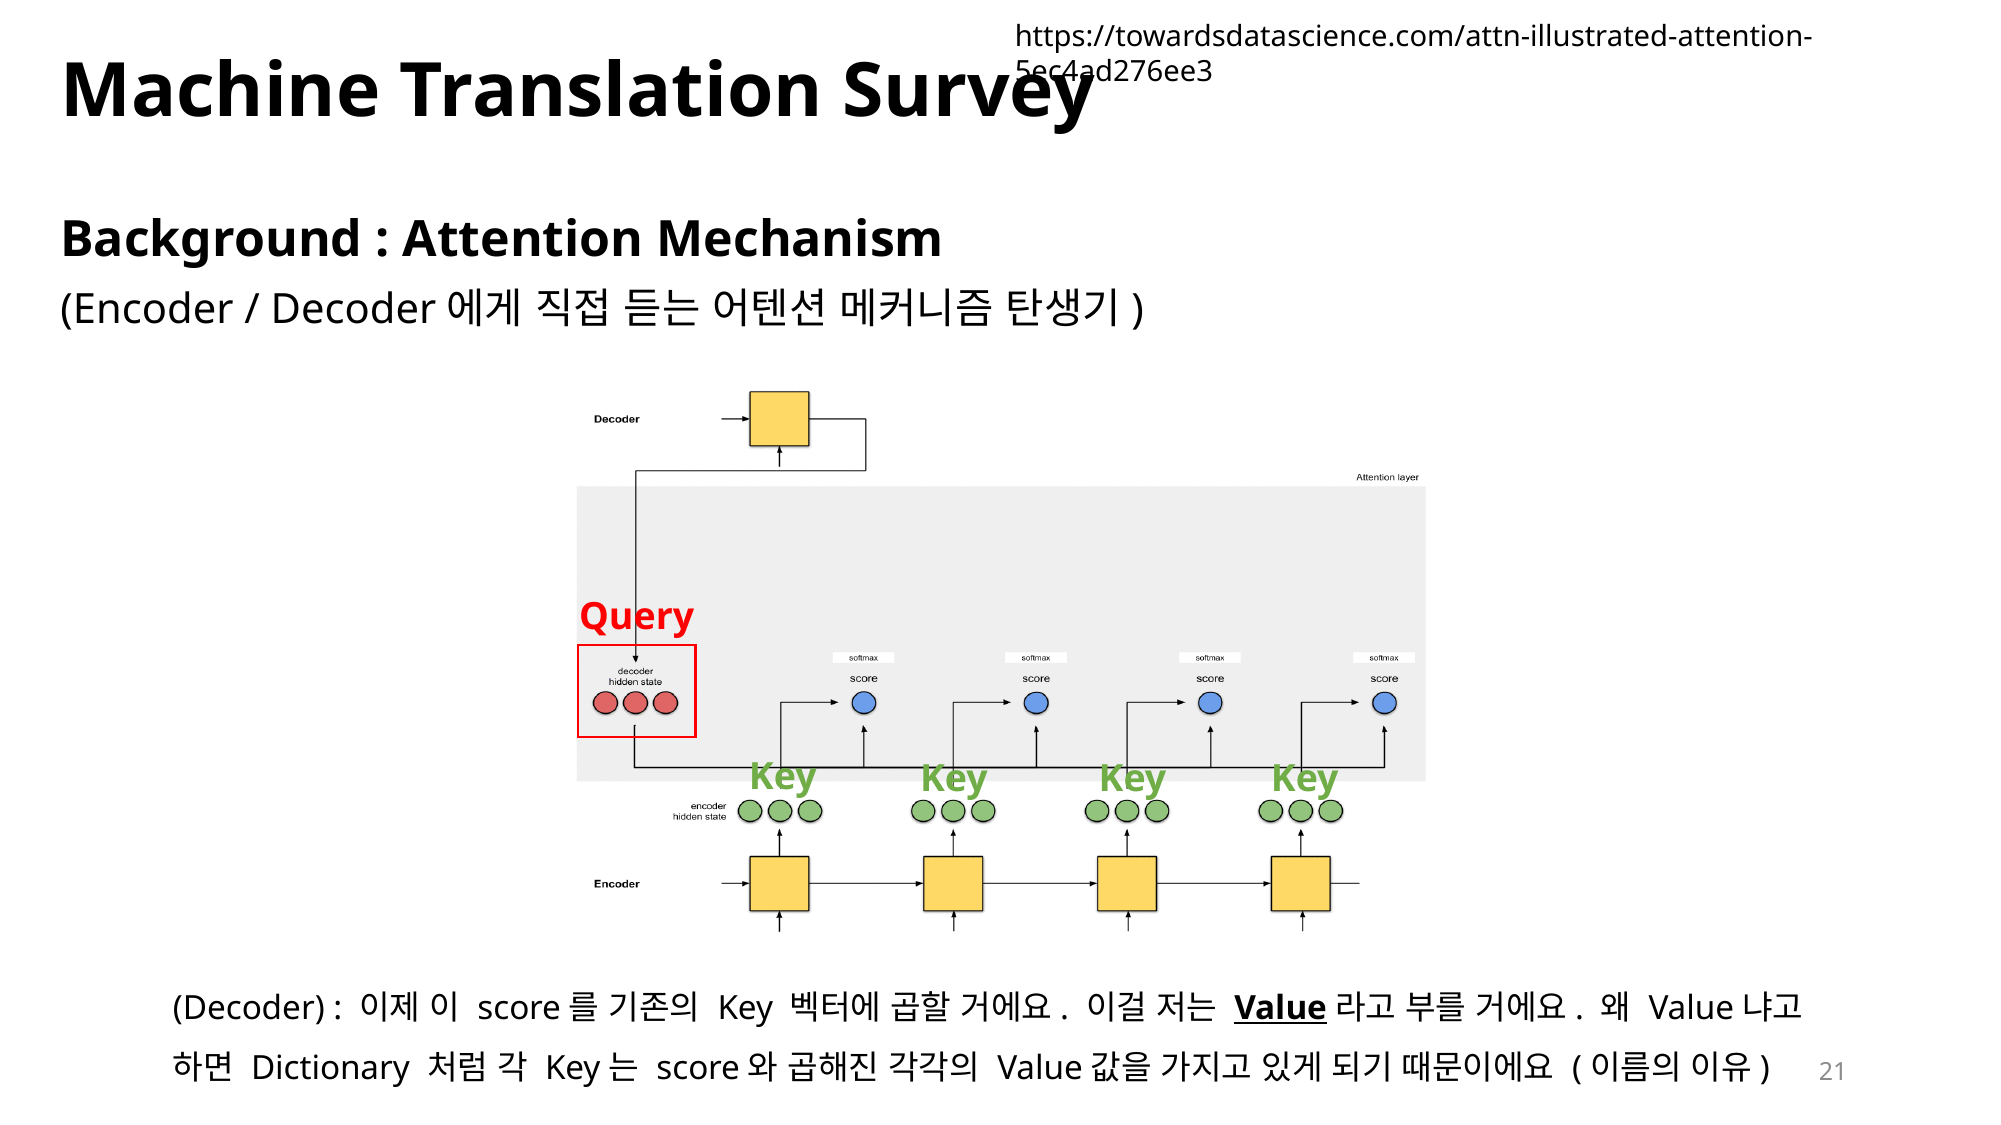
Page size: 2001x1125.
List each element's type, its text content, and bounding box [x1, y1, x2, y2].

slide_number 21 [1412, 1042, 1863, 1103]
text_box Machine Translation Survey [45, 0, 1271, 141]
picture [552, 341, 1447, 959]
text_box https://towardsdatascience.com/attn-illustrated-attention-5ec4ad276ee3 [999, 10, 2000, 96]
text_box (Decoder) : 이제 이 score를 기존의 Key 벡터에 곱할 거에요. 이걸 저는 Value라고 부를 거에요. 왜 Value냐고 하면 Dictionary 처럼 각 Key는 score와 곱해진 각각의 Value값을 가지고 있게 되기 때문이에요 (이름의 이유) [158, 958, 1841, 1094]
subtitle Background : Attention Mechanism (Encoder / Decoder에게 직접 듣는 어텐션 메커니즘 탄생기) [45, 205, 1656, 353]
